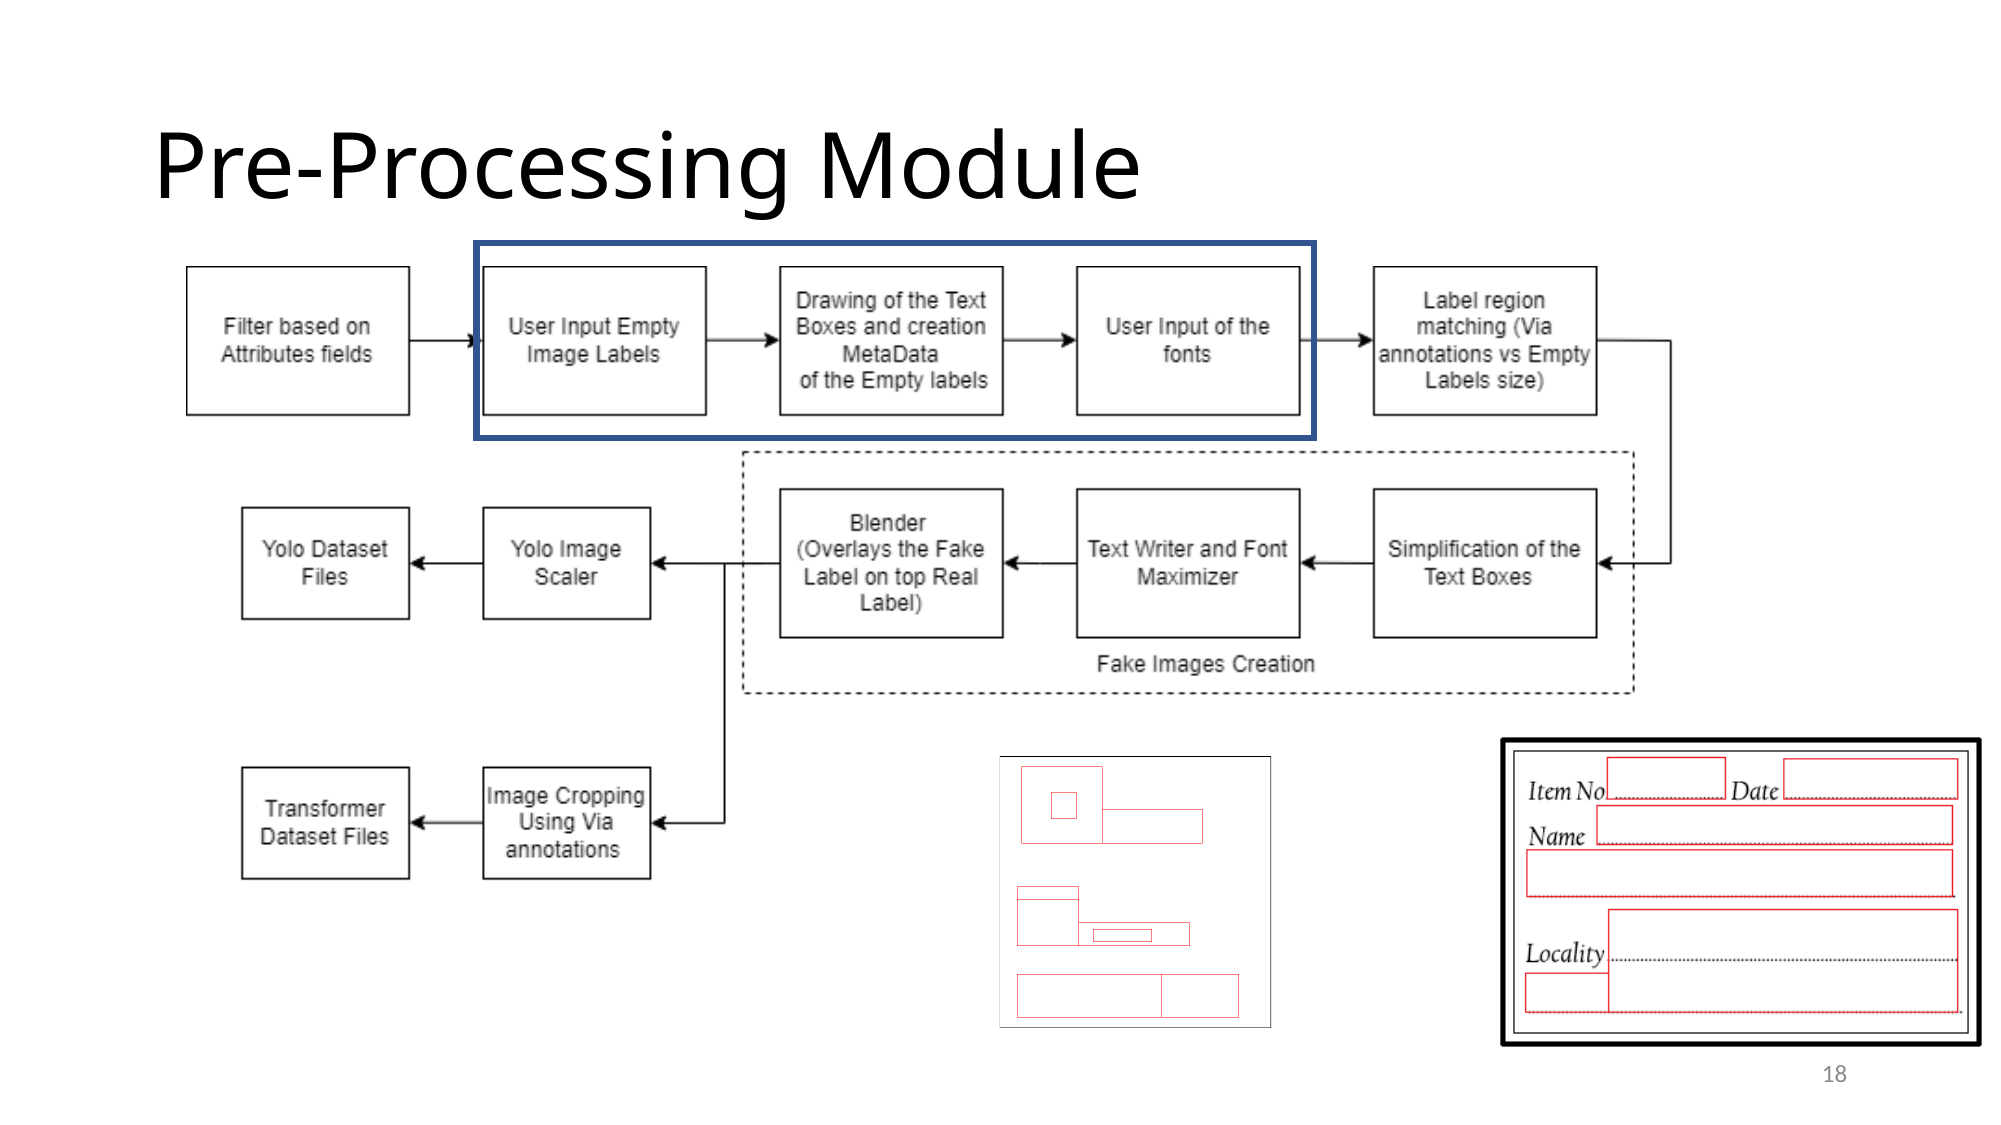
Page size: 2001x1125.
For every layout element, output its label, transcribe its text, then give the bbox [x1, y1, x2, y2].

picture [999, 756, 1272, 1028]
title Pre-Processing Module [137, 59, 1863, 278]
slide_number 18 [1412, 1042, 1863, 1103]
text_box [475, 242, 1315, 266]
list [186, 266, 1687, 882]
picture [1481, 718, 2000, 1066]
